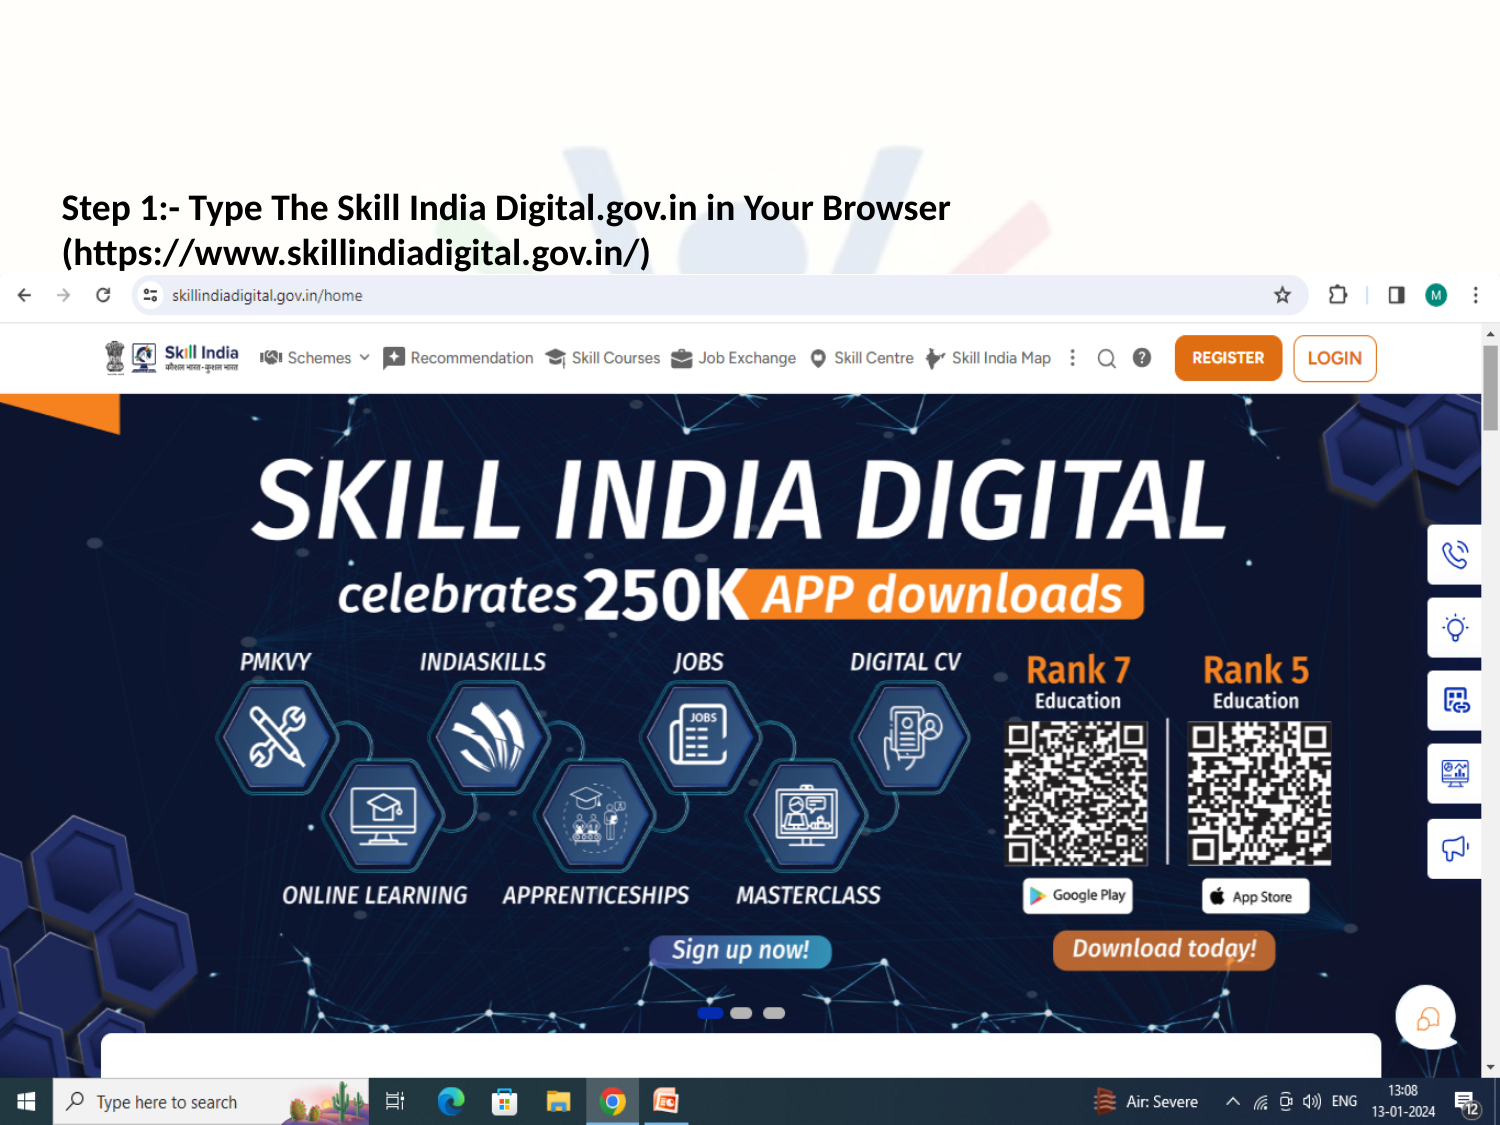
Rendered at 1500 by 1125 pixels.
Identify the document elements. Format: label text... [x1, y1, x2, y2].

text_box Step 1:- Type The Skill India Digital.gov.in in Your Browser (https://www.skillindiadigital.gov.in/) [46, 175, 1125, 272]
picture [0, 274, 1500, 1125]
